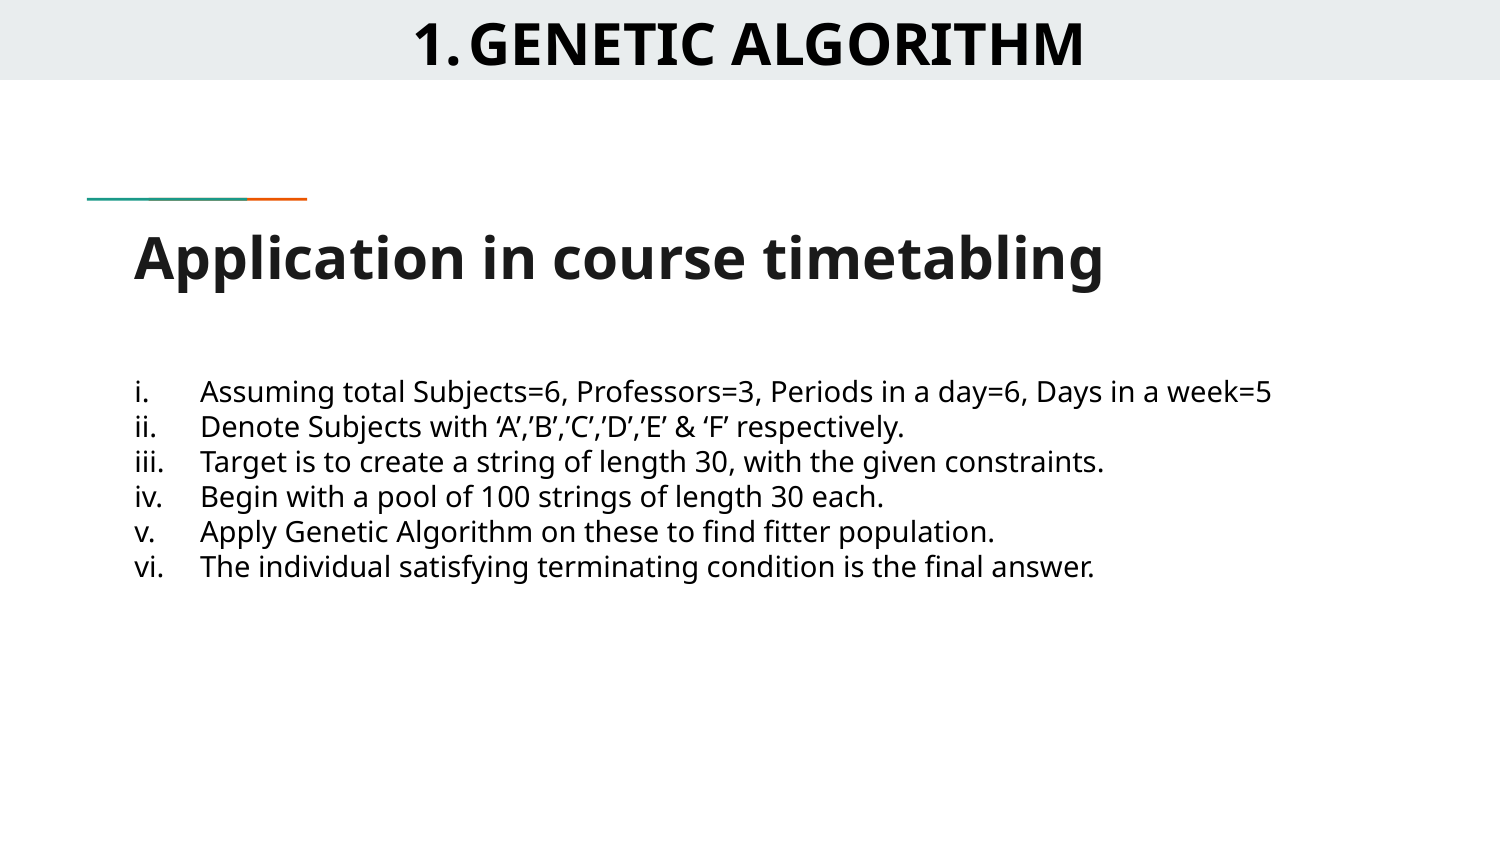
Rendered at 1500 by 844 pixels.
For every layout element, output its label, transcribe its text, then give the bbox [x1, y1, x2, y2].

text_box Assuming total Subjects=6, Professors=3, Periods in a day=6, Days in a week=5 Denote Subjects with ‘A’,’B’,’C’,’D’,’E’ & ‘F’ respectively. Target is to create a string of length 30, with the given constraints. Begin with a pool of 100 strings of length 30 each. Apply Genetic Algorithm on these to find fitter population. The individual satisfying terminating condition is the final answer. [119, 365, 1361, 591]
text_box GENETIC ALGORITHM [397, 0, 1103, 85]
title Application in course timetabling [119, 206, 1381, 294]
